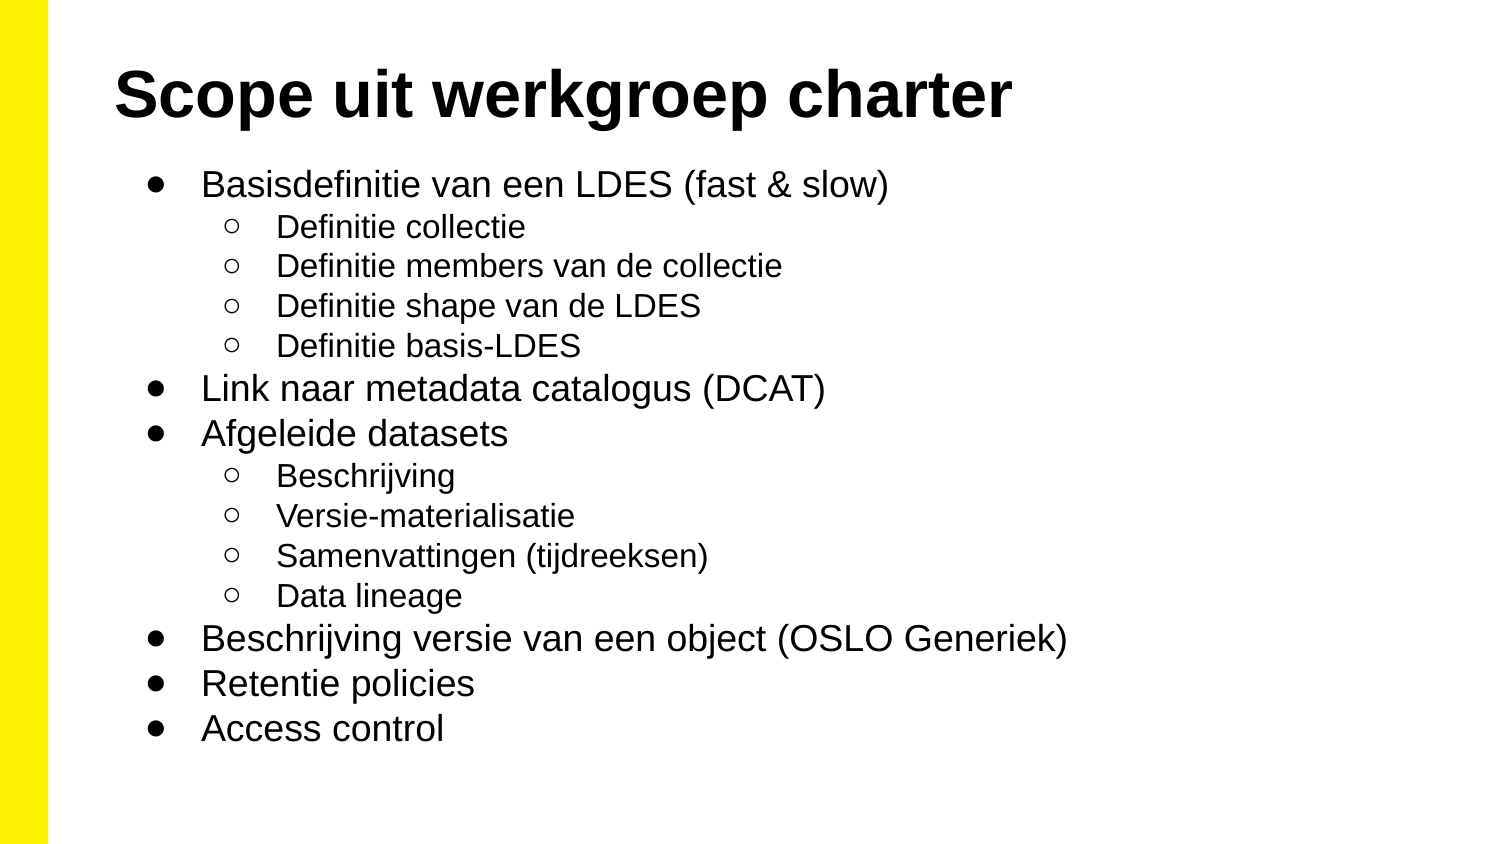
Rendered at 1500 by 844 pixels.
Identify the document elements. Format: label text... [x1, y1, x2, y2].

text_box Scope uit werkgroep charter [103, 44, 1397, 167]
text_box Basisdefinitie van een LDES (fast & slow) Definitie collectie Definitie members van de collectie Definitie shape van de LDES Definitie basis-LDES Link naar metadata catalogus (DCAT) Afgeleide datasets Beschrijving Versie-materialisatie Samenvattingen (tijdreeksen) Data lineage Beschrijving versie van een object (OSLO Generiek) Retentie policies Access control [114, 154, 1412, 826]
